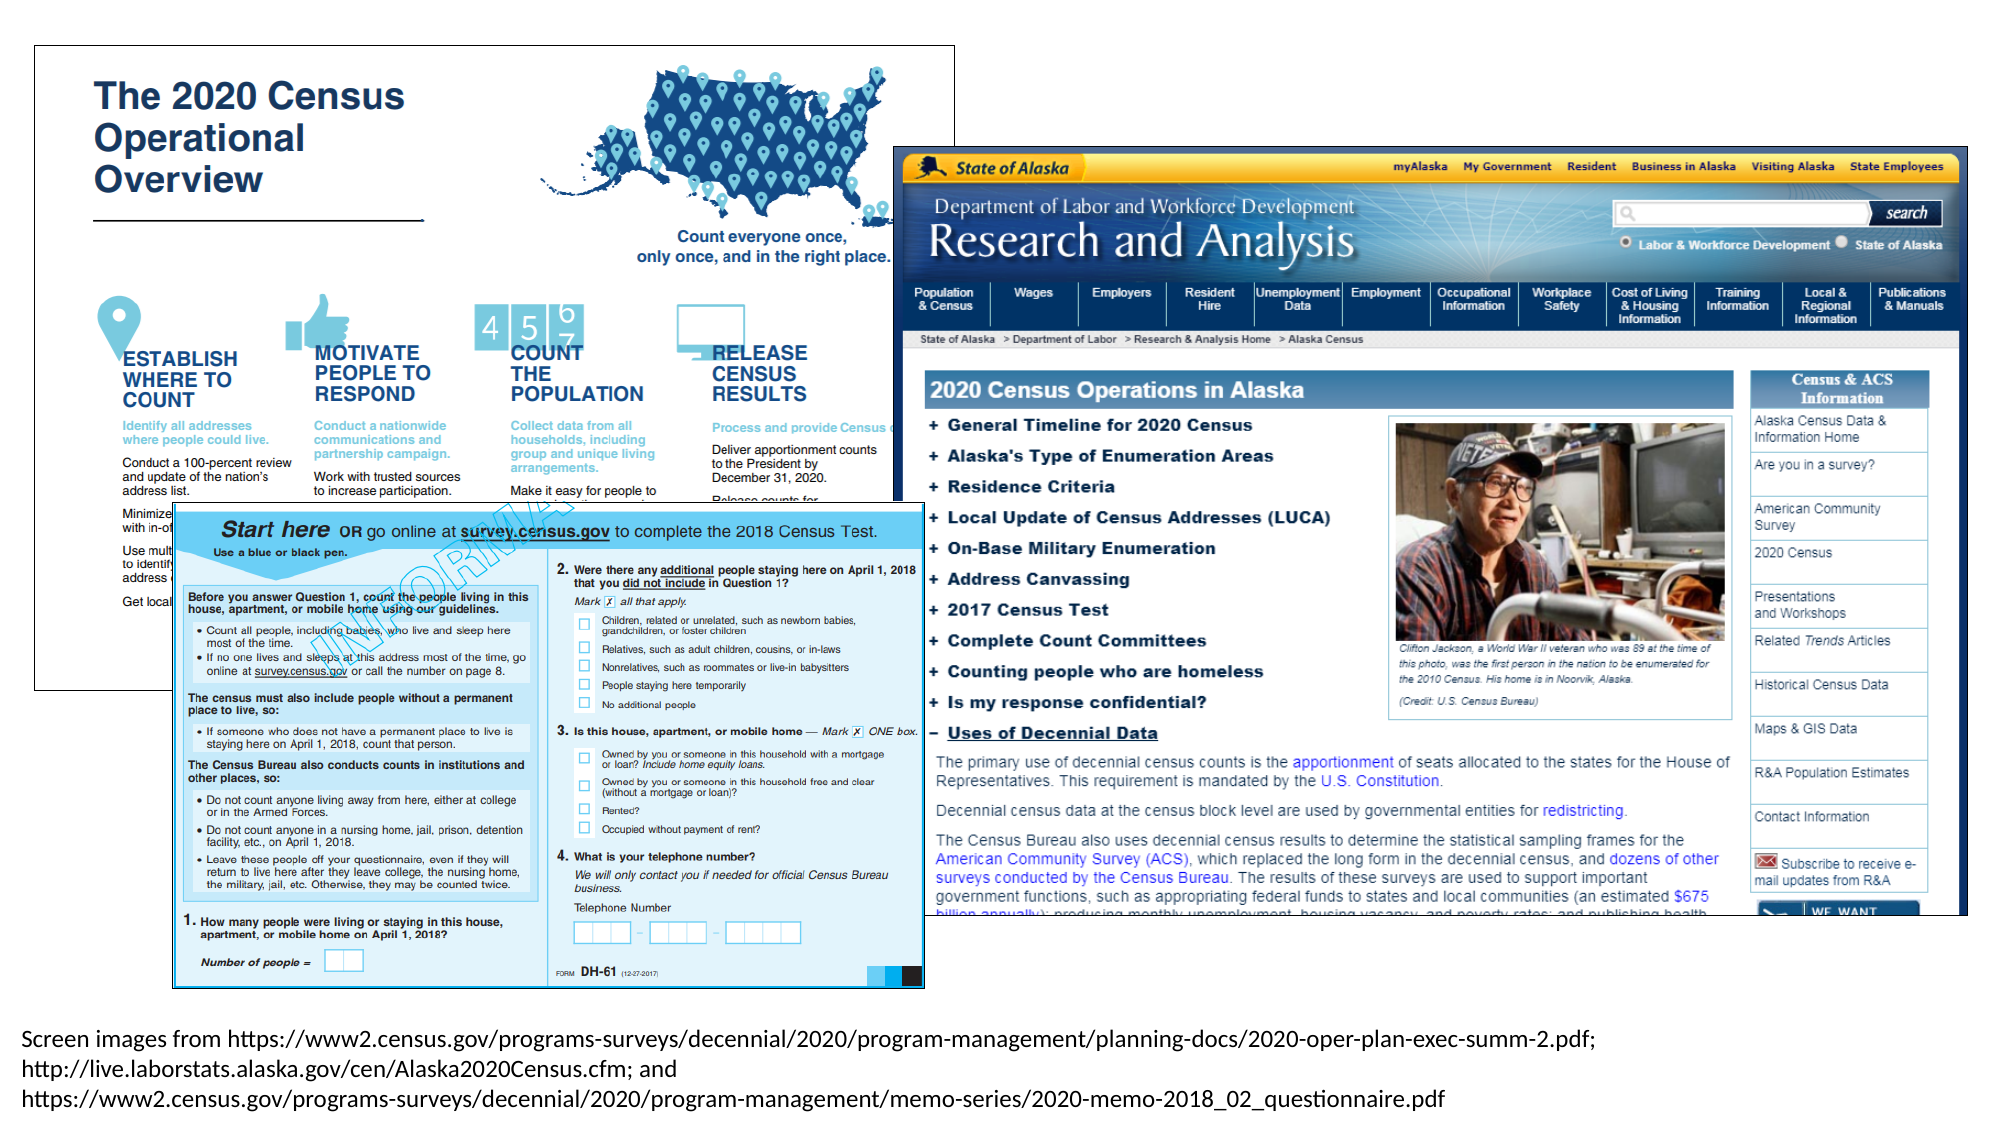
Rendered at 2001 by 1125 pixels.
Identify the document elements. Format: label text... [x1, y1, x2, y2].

text_box Screen images from https://www2.census.gov/programs-surveys/decennial/2020/program-management/planning-docs/2020-oper-plan-exec-summ-2.pdf; http://live.laborstats.alaska.gov/cen/Alaska2020Census.cfm; and https://www2.census.gov/programs-surveys/decennial/2020/program-management/memo-series/2020-memo-2018_02_questionnaire.pdf [6, 1014, 1621, 1120]
picture [34, 45, 1968, 989]
